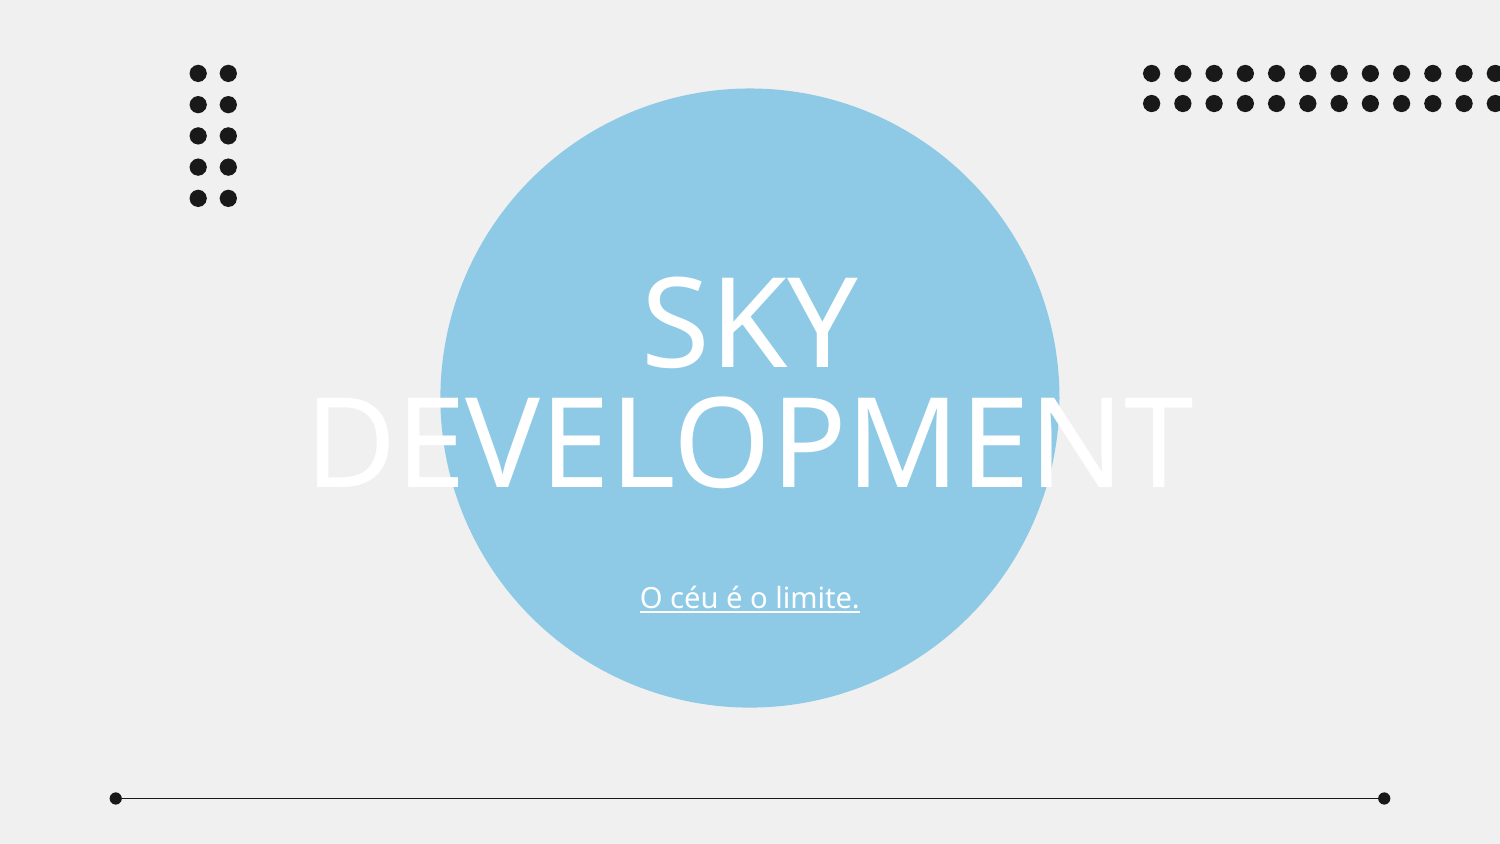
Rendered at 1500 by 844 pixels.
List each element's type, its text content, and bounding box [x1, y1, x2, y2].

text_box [189, 64, 238, 208]
text_box [468, 527, 1032, 564]
title SKY DEVELOPMENT [236, 228, 1263, 527]
subtitle O céu é o limite. [378, 564, 1122, 643]
text_box [560, 643, 940, 708]
text_box [491, 88, 1009, 228]
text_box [1142, 64, 1500, 113]
